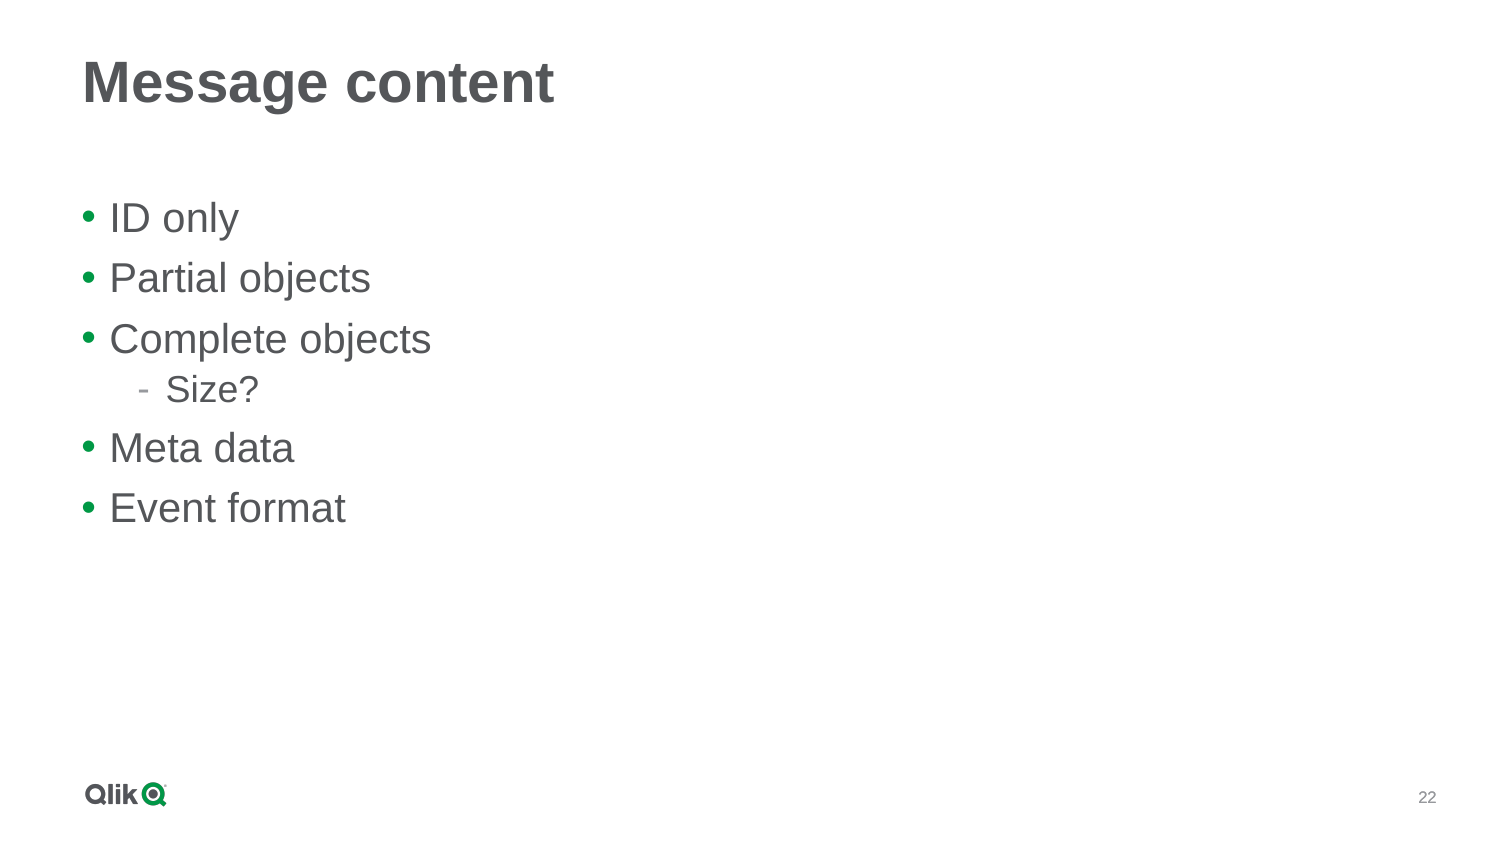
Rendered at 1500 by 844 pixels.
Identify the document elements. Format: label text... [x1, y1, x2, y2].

picture [81, 778, 172, 810]
title Message content [82, 45, 1413, 130]
list ID only Partial objects Complete objects Size? Meta data Event format [81, 196, 1413, 747]
